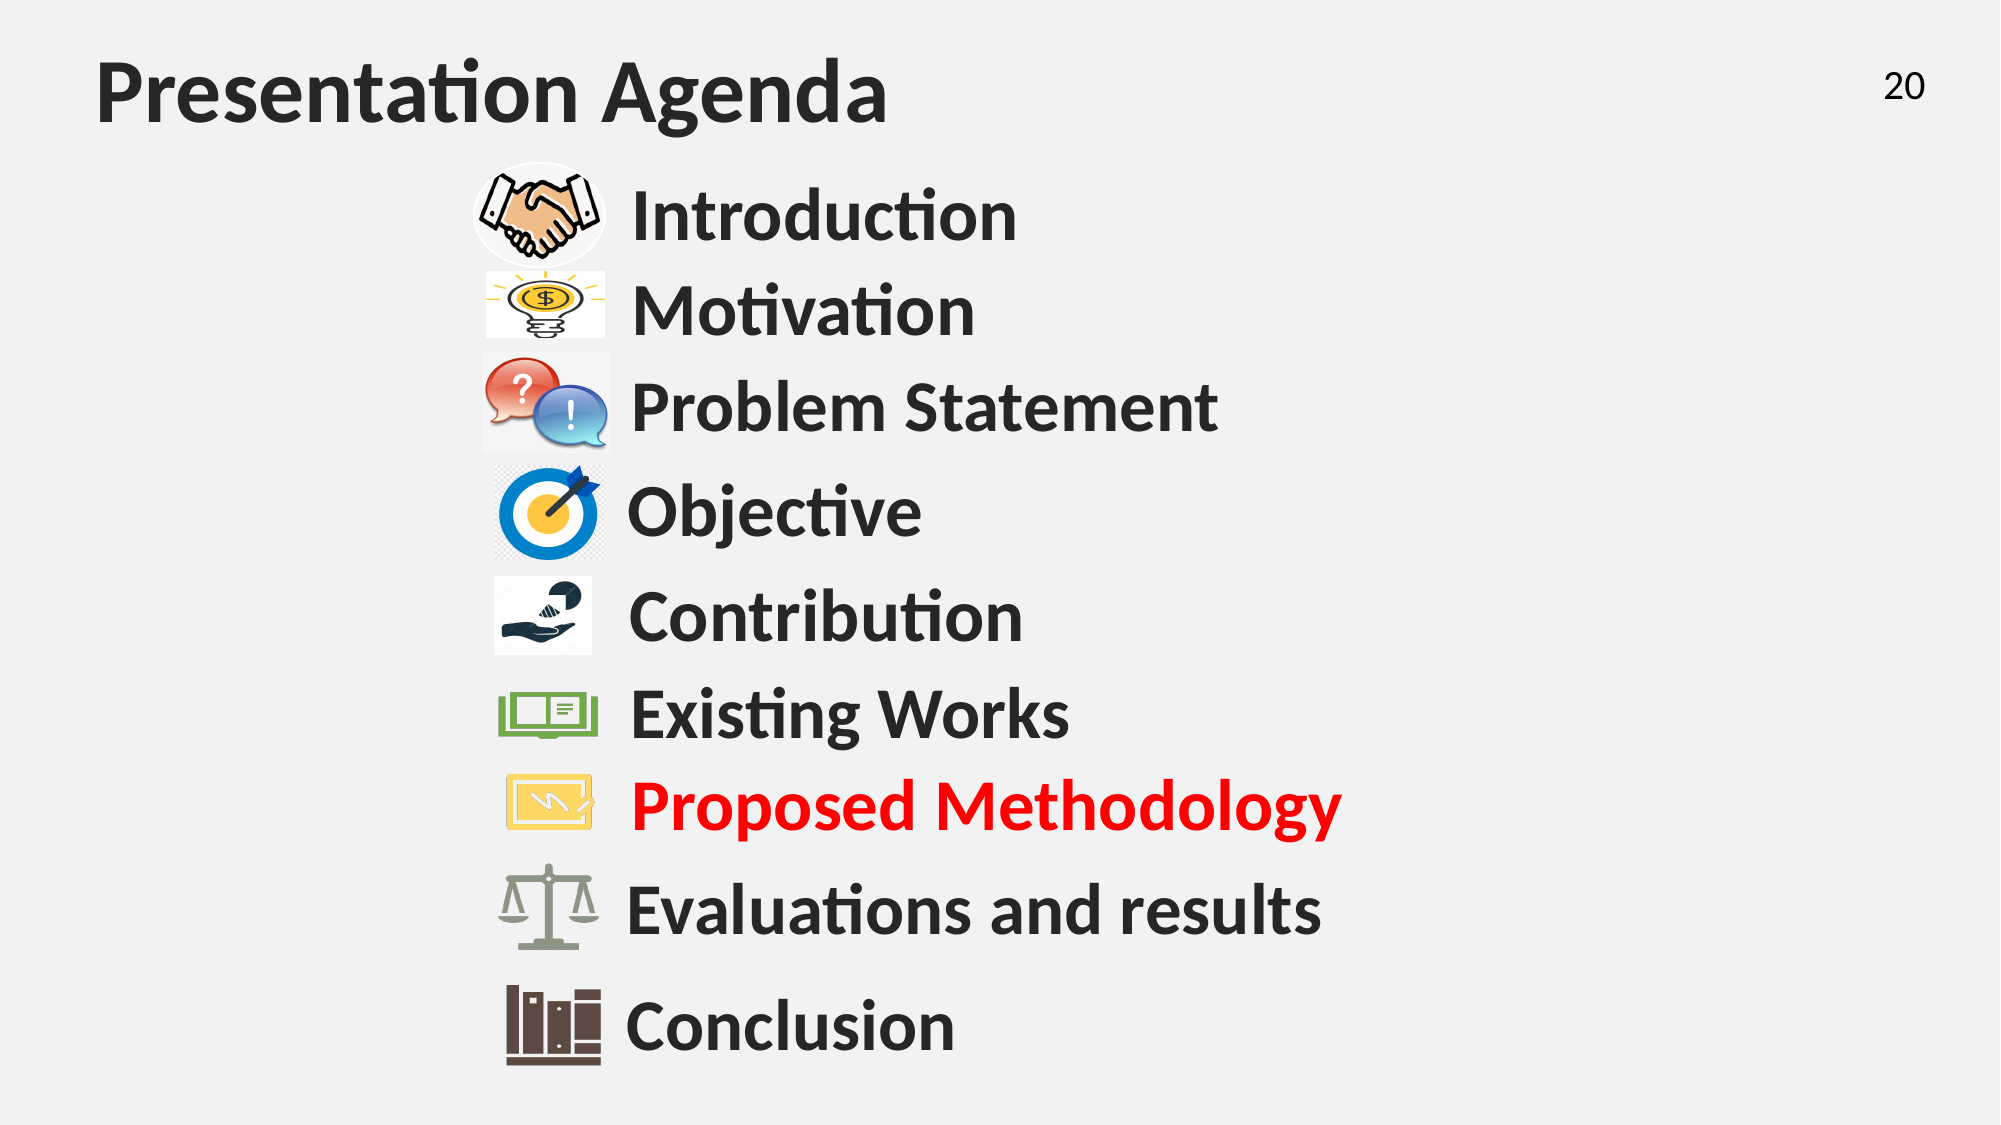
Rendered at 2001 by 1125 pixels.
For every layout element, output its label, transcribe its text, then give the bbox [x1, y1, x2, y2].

text_box Motivation [616, 269, 1838, 351]
title Presentation Agenda [80, 27, 1806, 159]
text_box Introduction [616, 163, 1838, 269]
text_box Objective [612, 460, 1834, 565]
text_box Contribution [614, 564, 1836, 670]
picture [494, 576, 592, 656]
picture [494, 681, 602, 749]
text_box Conclusion [619, 974, 1753, 1079]
text_box Evaluations and results [611, 858, 1806, 964]
picture [486, 271, 605, 338]
picture [488, 855, 609, 958]
picture [483, 351, 610, 453]
picture [488, 969, 619, 1081]
picture [498, 754, 600, 850]
text_box Existing Works [549, 650, 1130, 741]
picture [494, 465, 606, 560]
text_box Proposed Methodology [550, 741, 1600, 872]
text_box [473, 161, 606, 269]
text_box Problem Statement [616, 351, 1948, 465]
